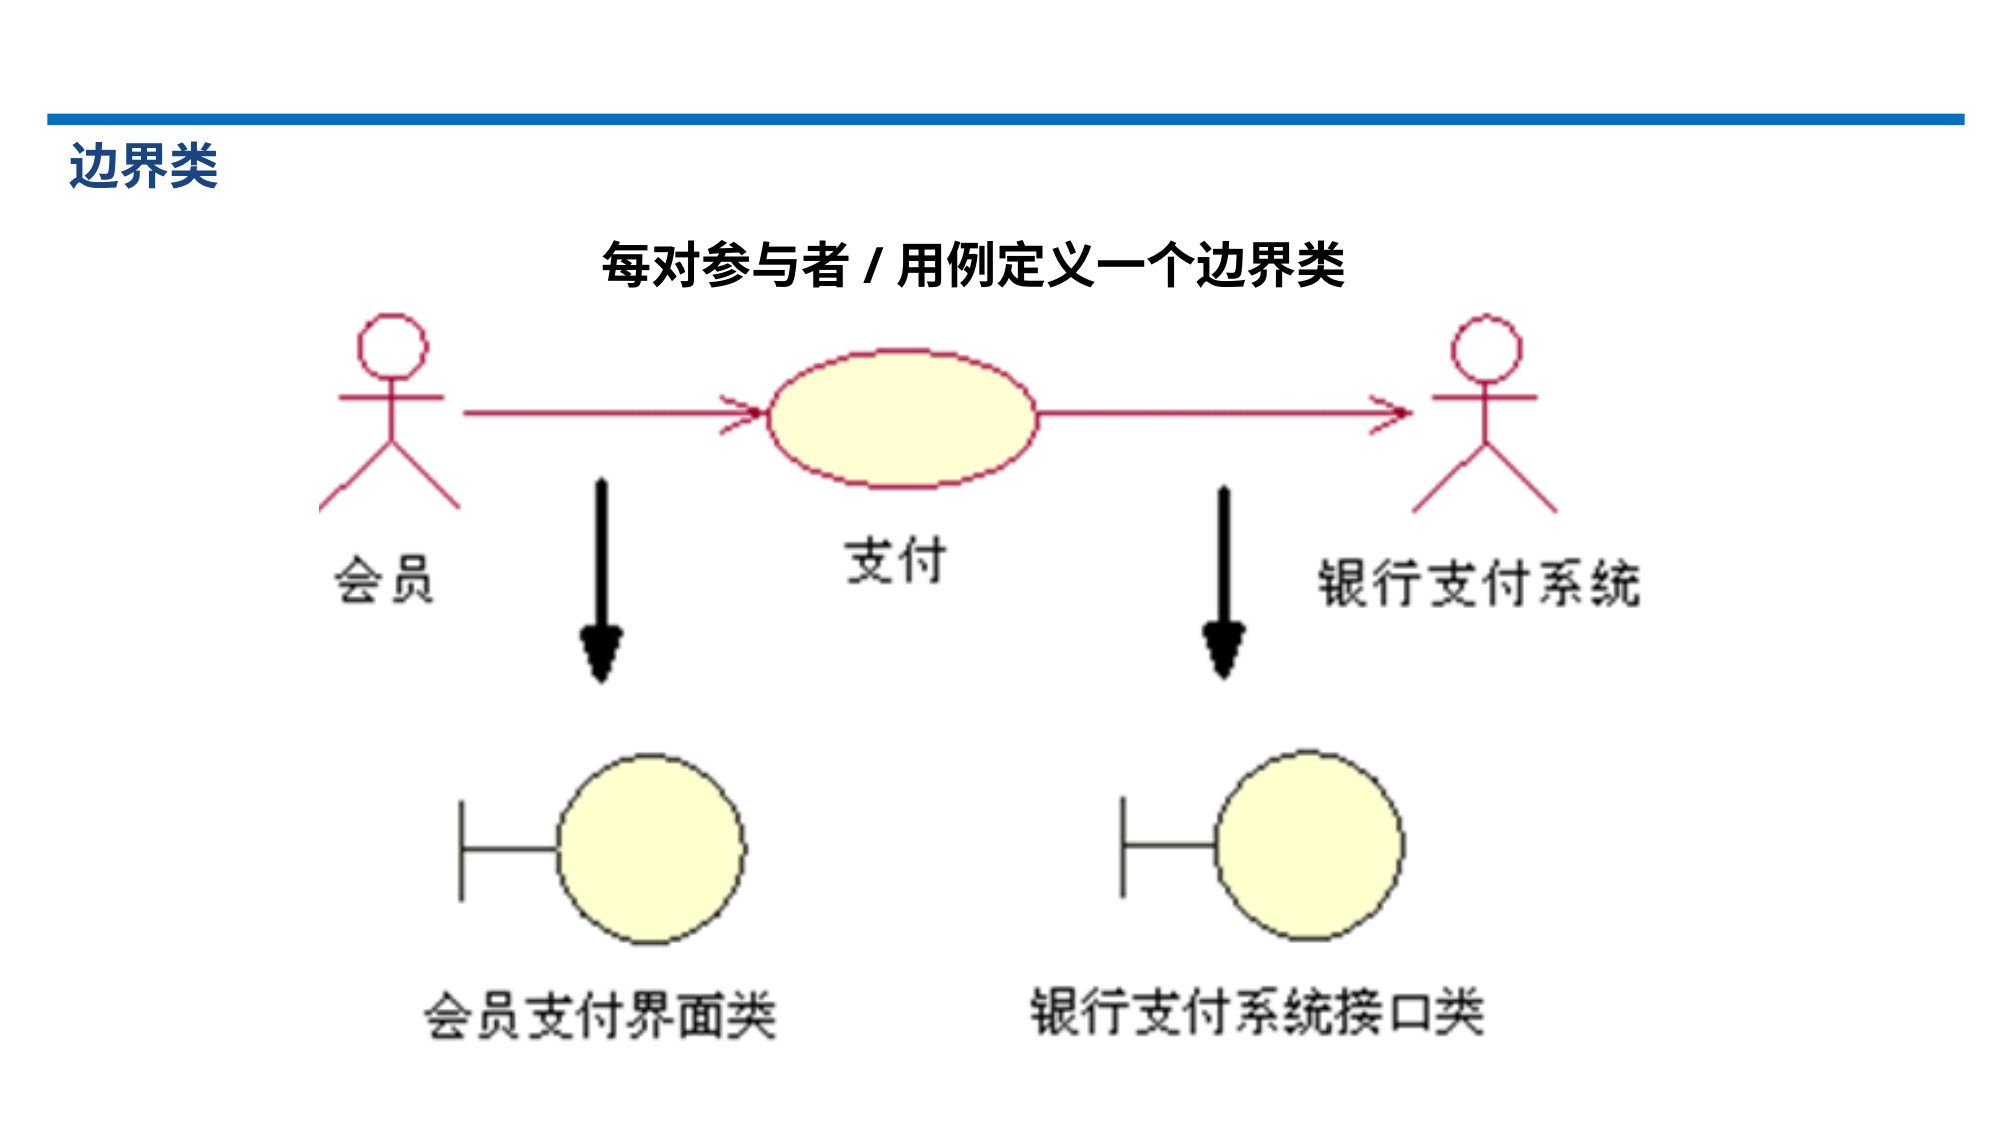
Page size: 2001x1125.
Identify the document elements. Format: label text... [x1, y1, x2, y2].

text_box 边界类 [54, 133, 1804, 220]
text_box 每对参与者/用例定义一个边界类 [586, 225, 1361, 301]
picture [319, 312, 1651, 1065]
